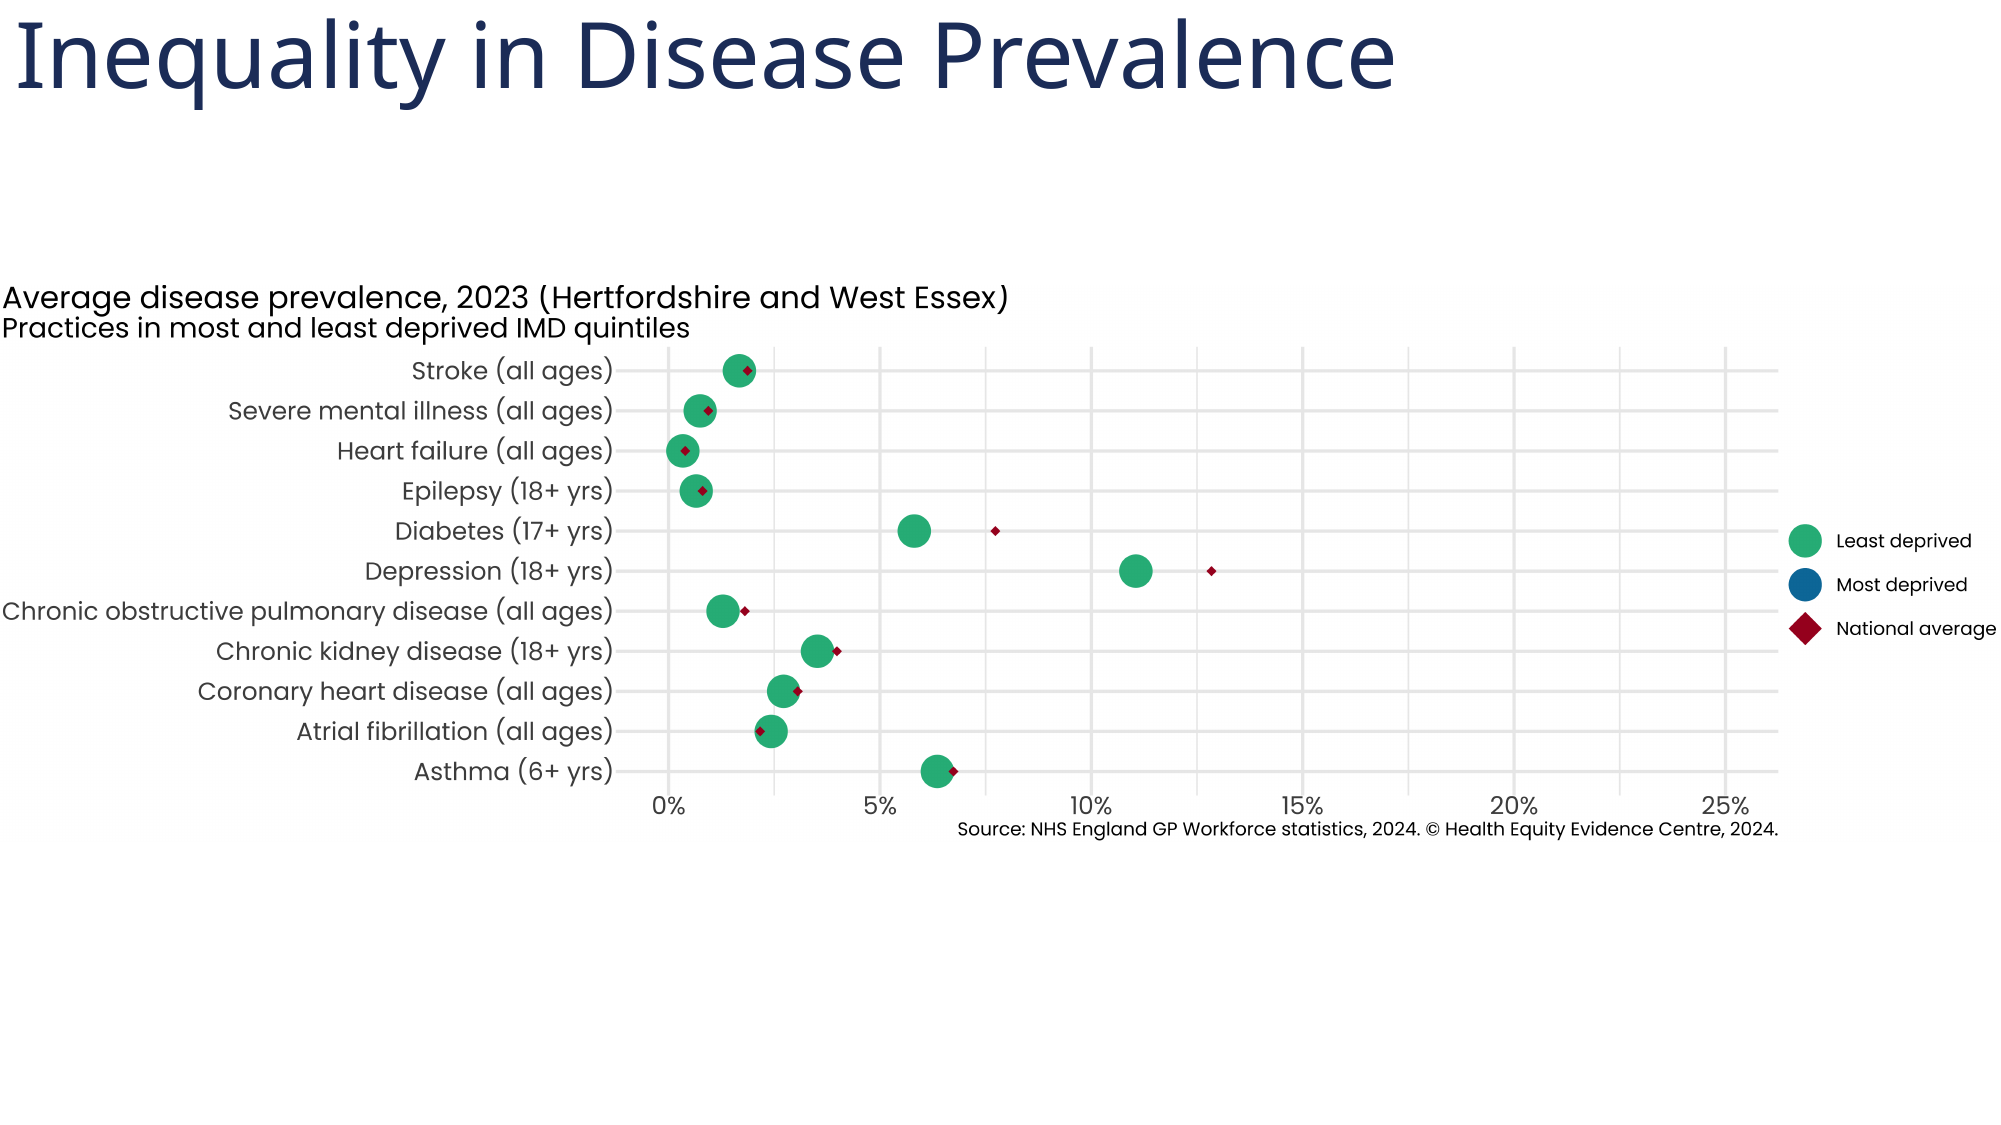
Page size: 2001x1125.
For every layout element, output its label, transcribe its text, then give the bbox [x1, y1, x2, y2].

picture [0, 284, 2000, 843]
title Inequality in Disease Prevalence [0, 0, 2000, 119]
